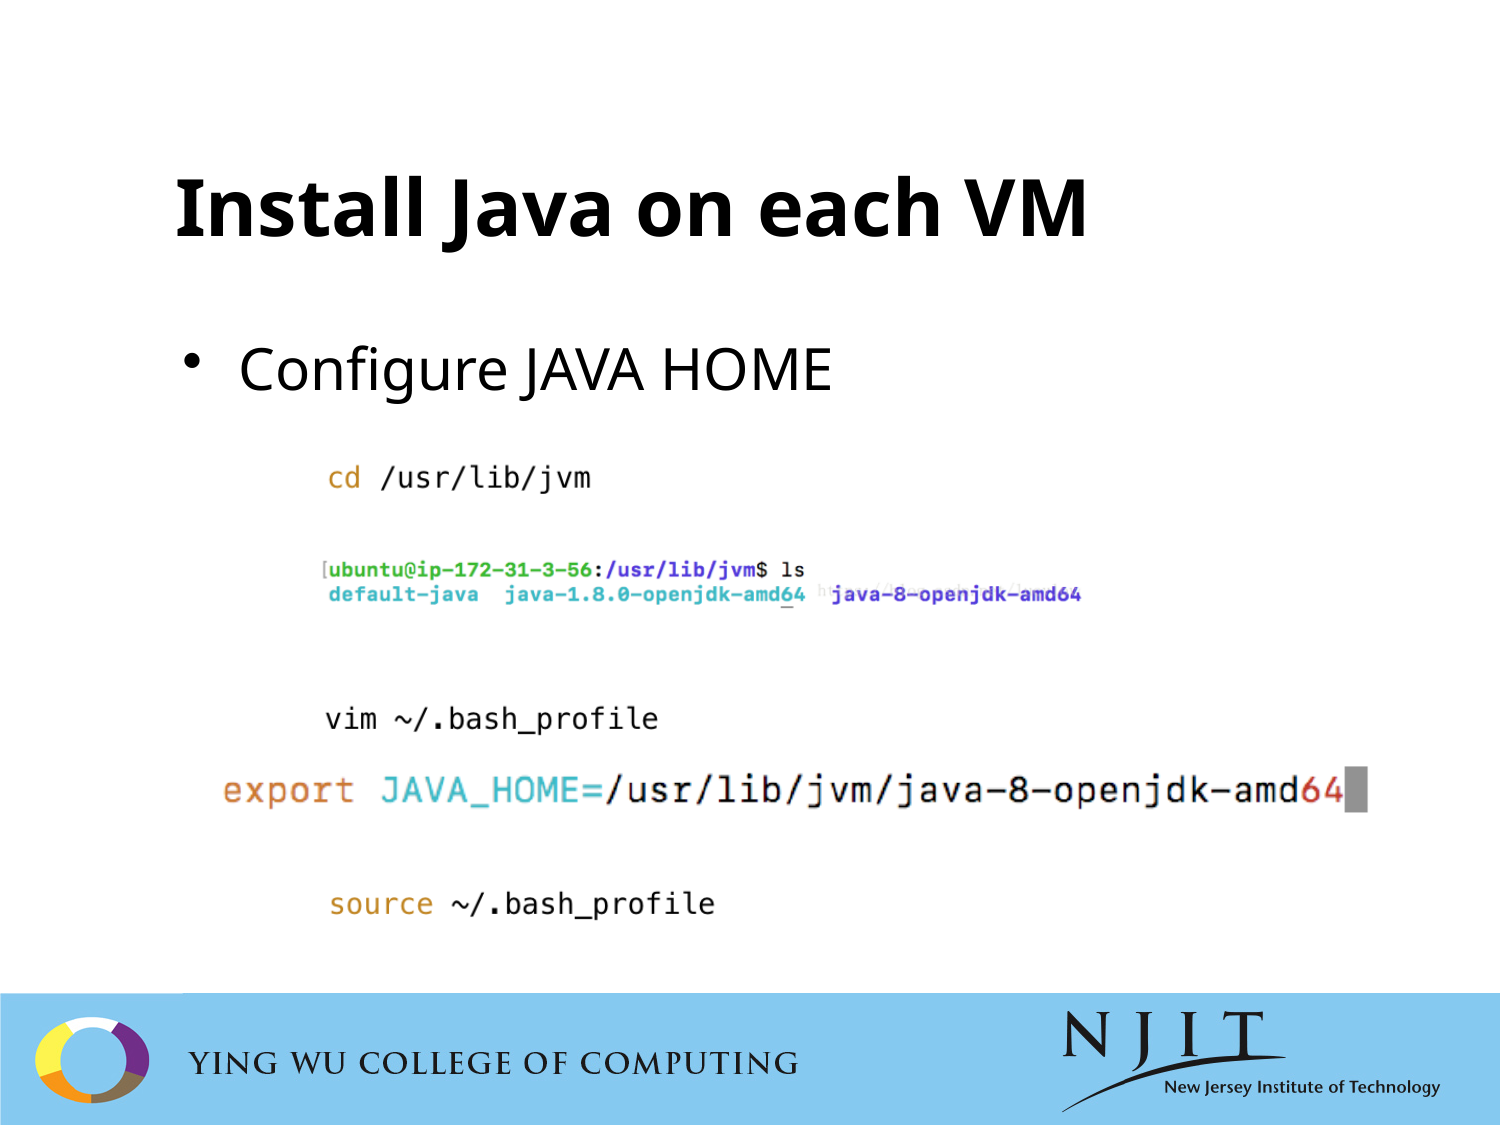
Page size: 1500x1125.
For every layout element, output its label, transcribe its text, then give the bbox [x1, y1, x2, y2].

picture [316, 873, 726, 937]
picture [312, 437, 632, 513]
picture [312, 693, 705, 751]
title Install Java on each VM [167, 149, 1444, 313]
picture [212, 766, 1370, 818]
picture [312, 545, 1171, 626]
list Configure JAVA HOME [174, 324, 1451, 926]
picture [0, 993, 1500, 1125]
